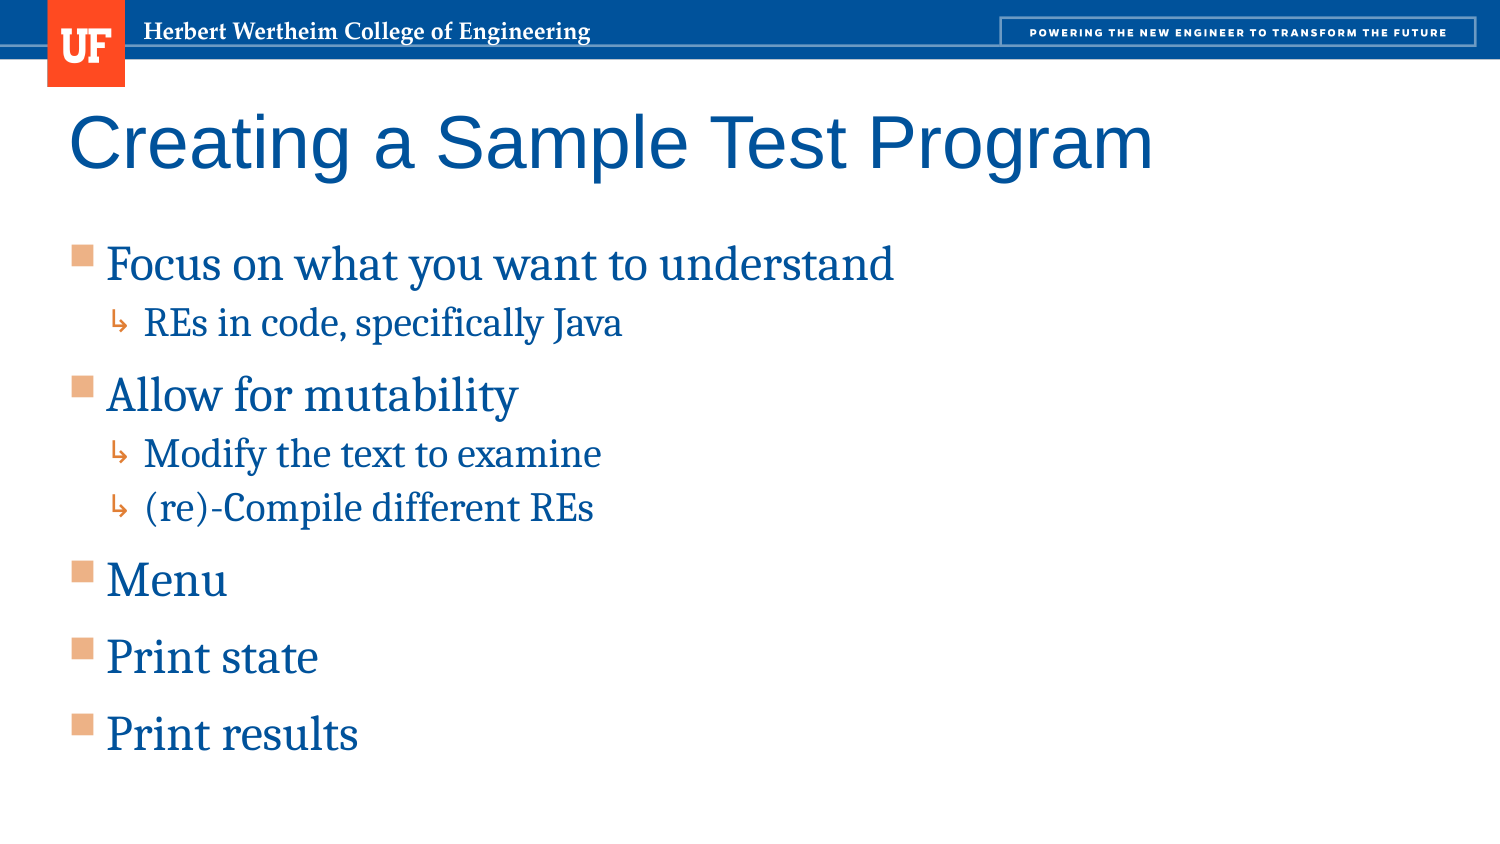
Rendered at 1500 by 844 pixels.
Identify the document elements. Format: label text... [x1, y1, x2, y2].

list Focus on what you want to understand REs in code, specifically Java Allow for mutability Modify the text to examine (re)-Compile different REs Menu Print state Print results [53, 223, 1447, 803]
picture [0, 0, 1500, 87]
title Creating a Sample Test Program [53, 86, 1414, 223]
